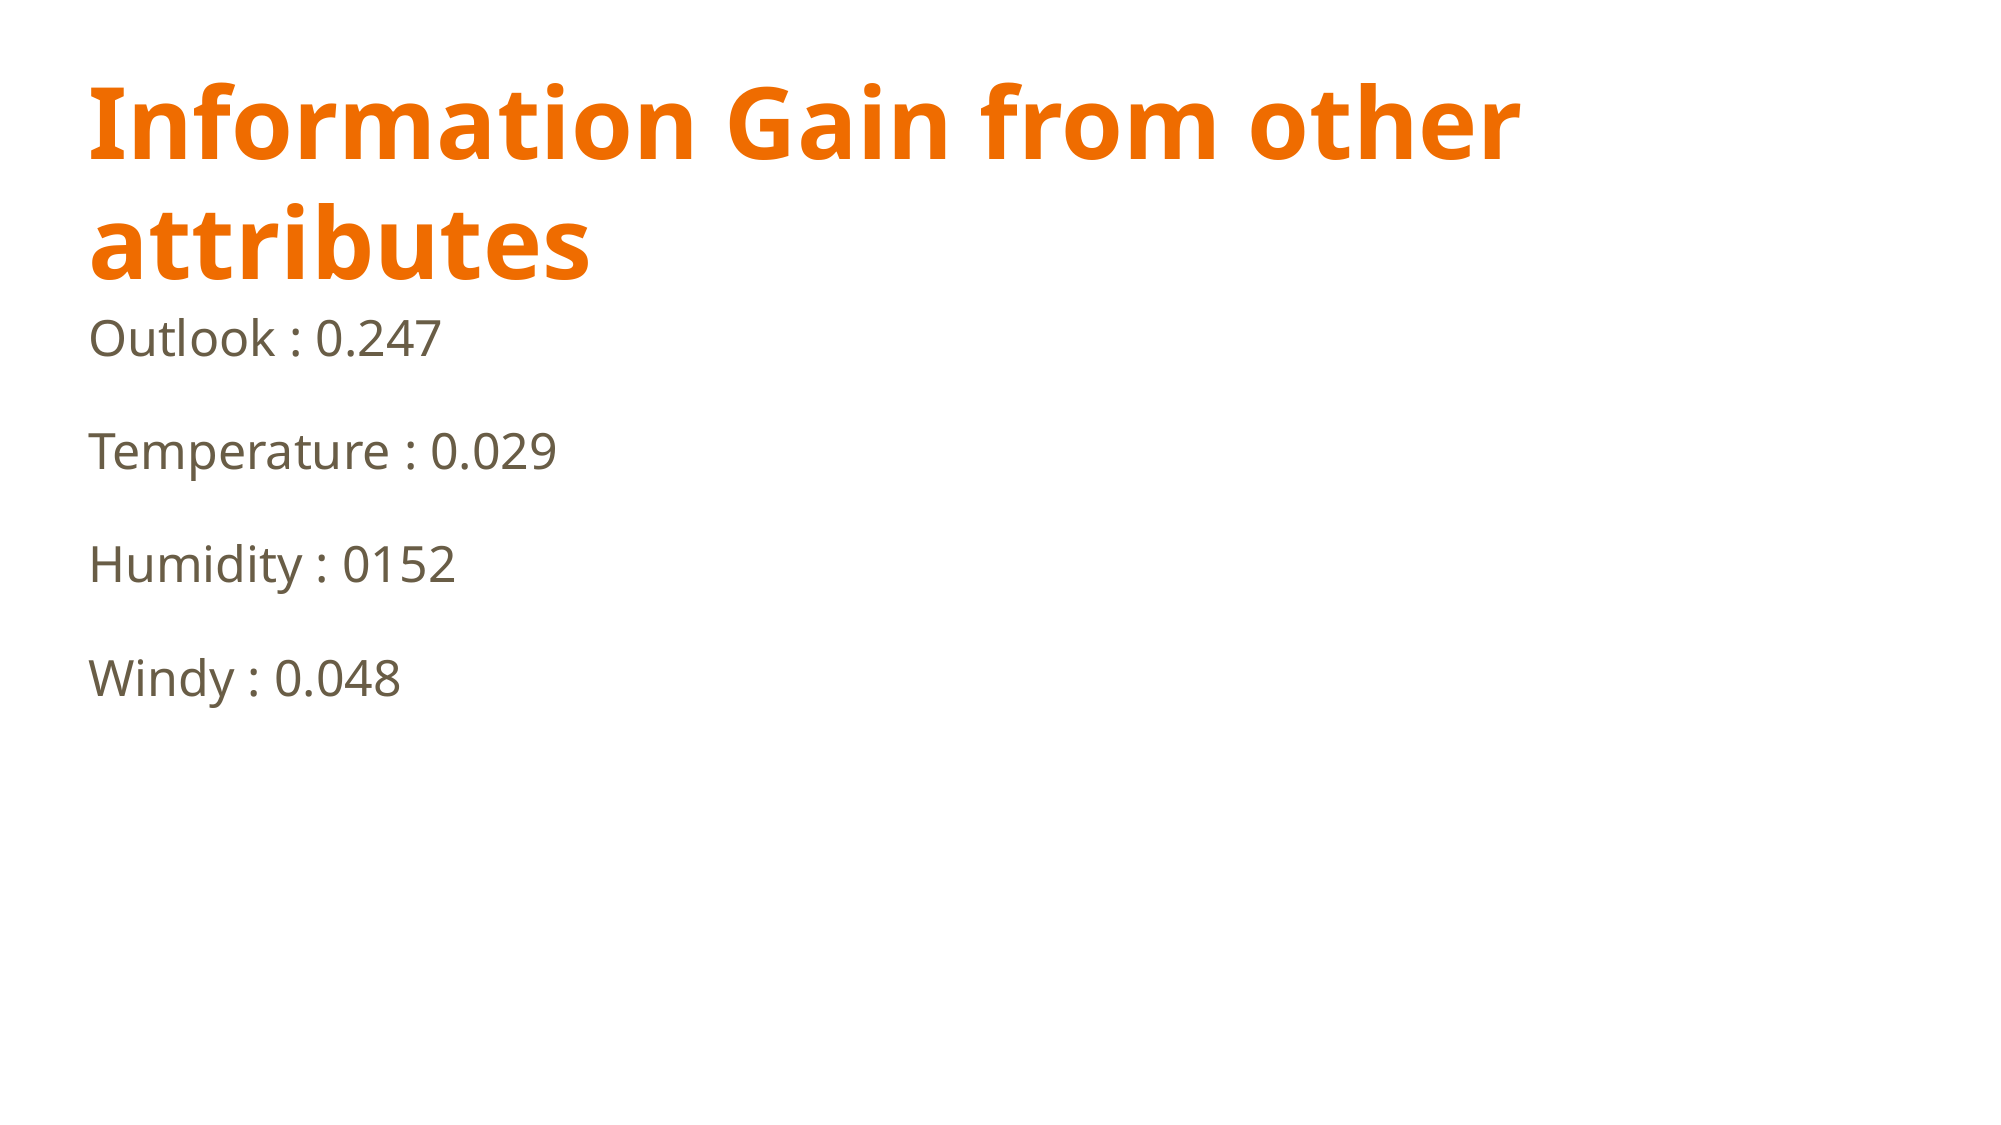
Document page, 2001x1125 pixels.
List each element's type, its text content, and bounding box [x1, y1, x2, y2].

text_box Outlook : 0.247 Temperature : 0.029 Humidity : 0152 Windy : 0.048 [68, 277, 1932, 1000]
text_box Information Gain from other attributes [68, 39, 1932, 195]
